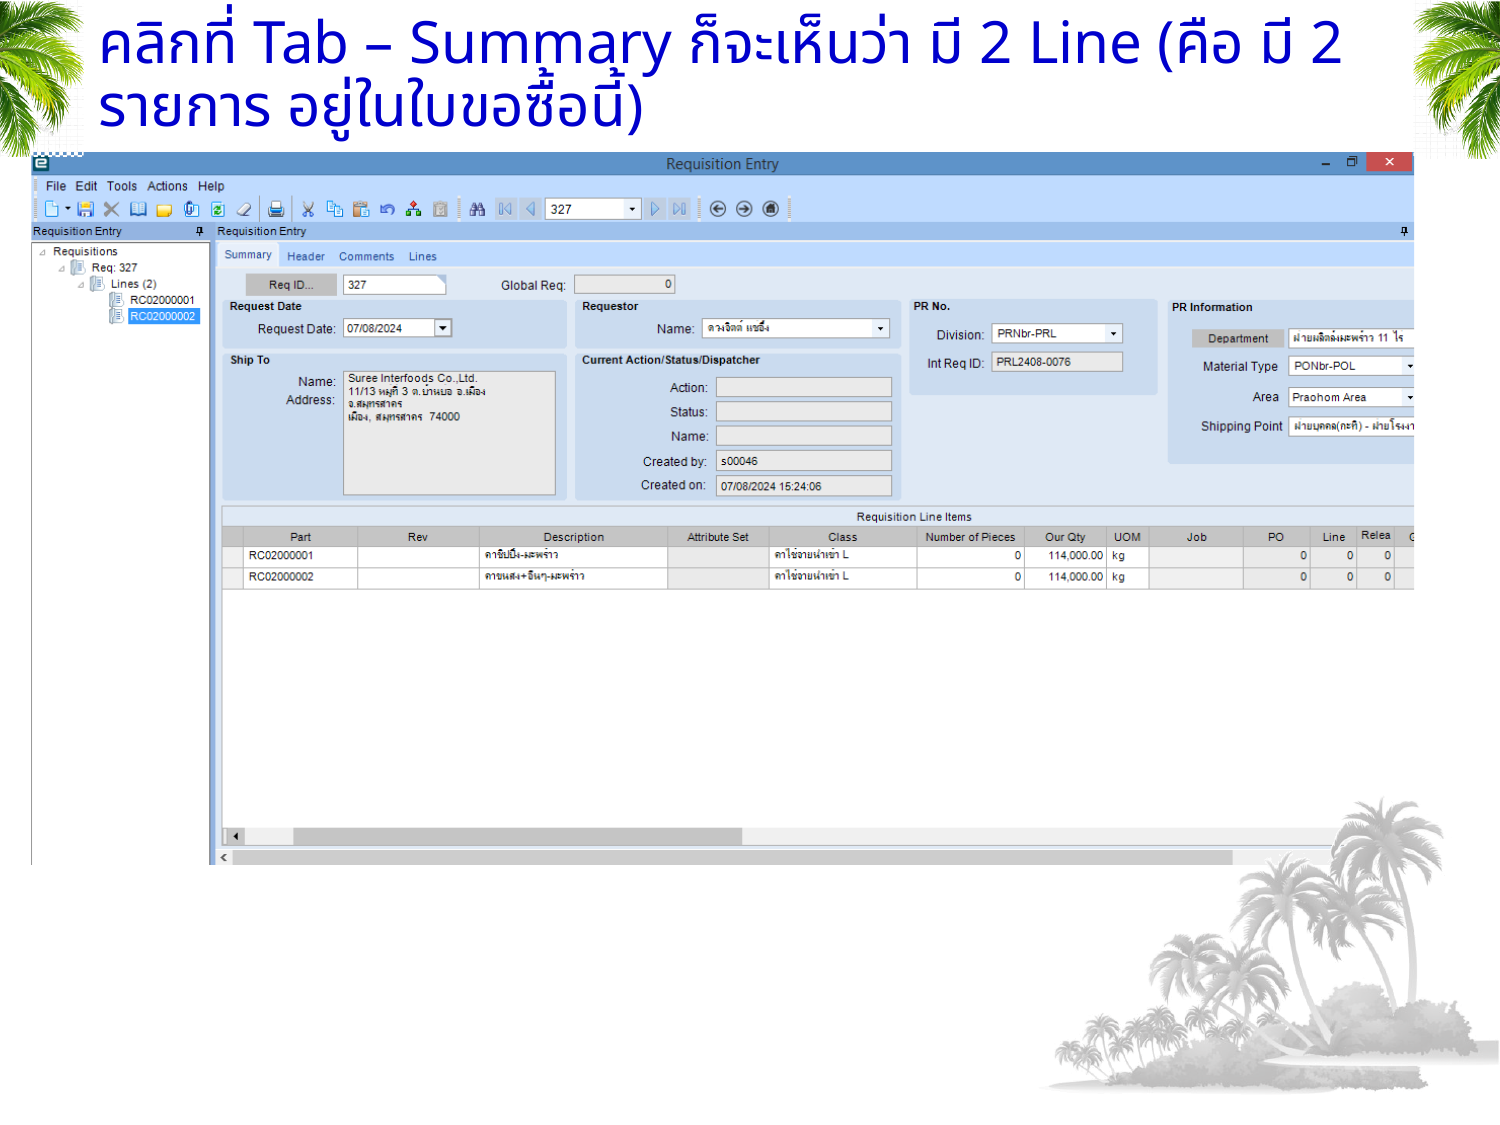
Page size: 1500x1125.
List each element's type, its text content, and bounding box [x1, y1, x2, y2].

text_box คลิกที่ Tab – Summary ก็จะเห็นว่า มี 2 Line (คือ มี 2 รายการ อยู่ในใบขอซื้อนี้) [84, 13, 1413, 139]
picture [0, 0, 1500, 1125]
